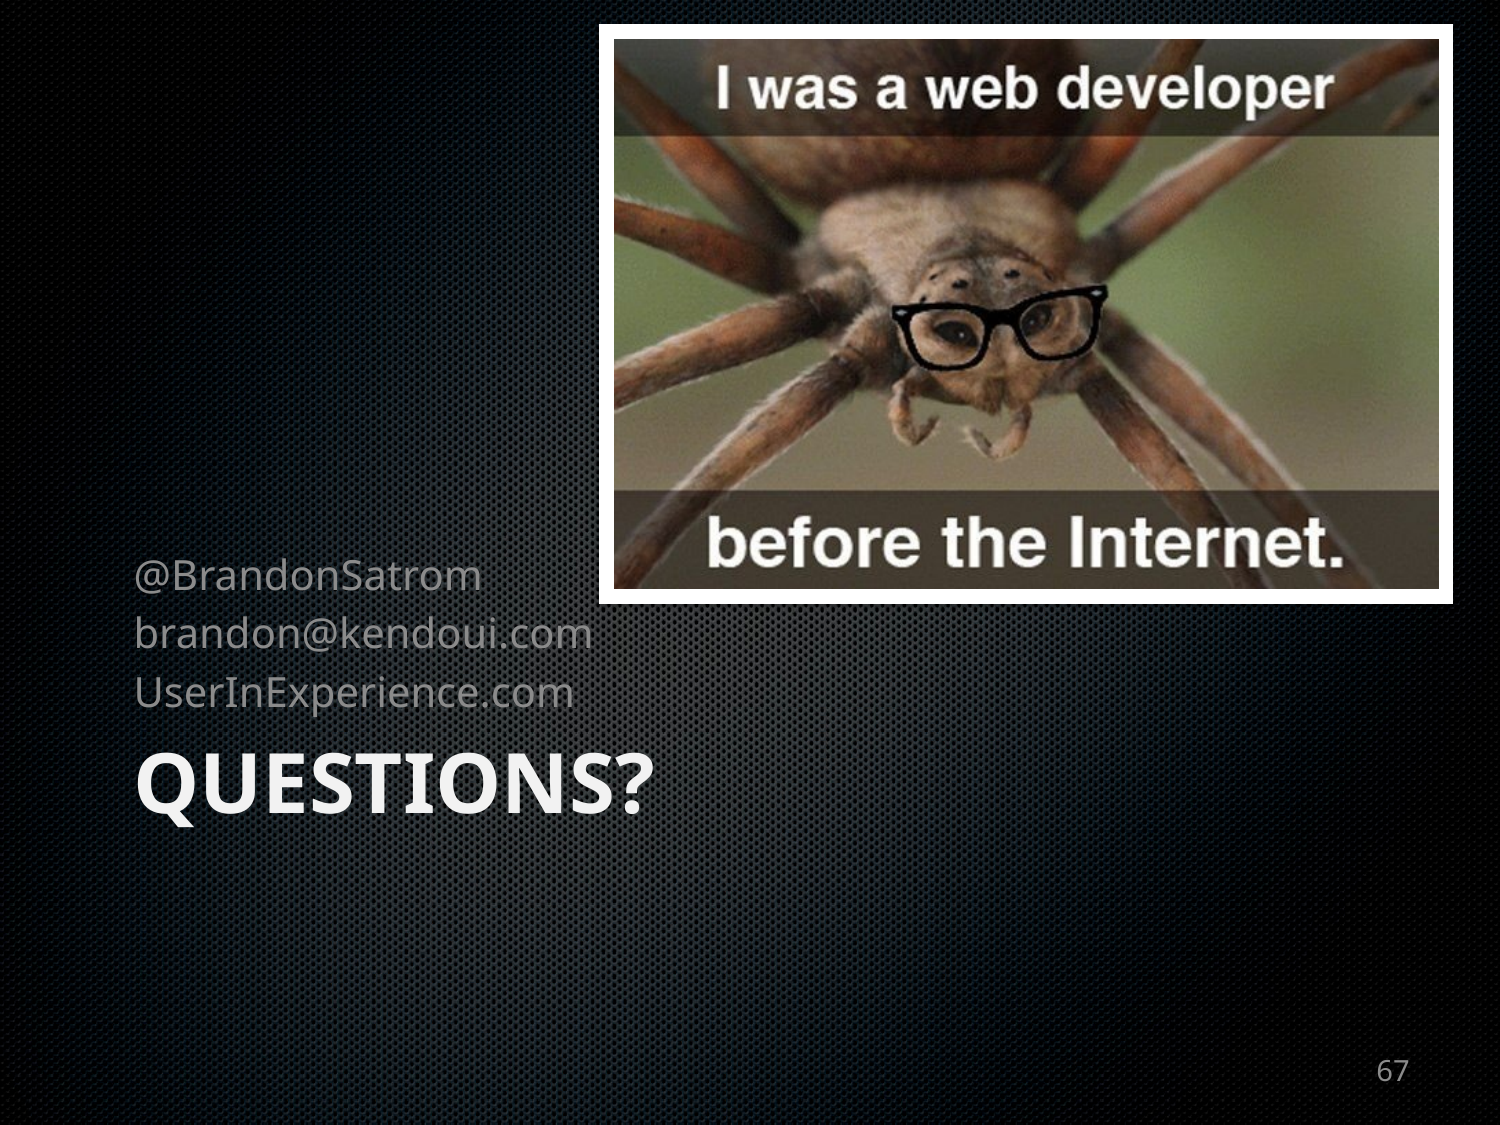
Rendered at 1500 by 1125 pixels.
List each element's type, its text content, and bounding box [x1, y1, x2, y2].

list @BrandonSatrom brandon@kendoui.com UserInExperience.com [118, 476, 1394, 723]
slide_number 67 [1074, 1042, 1425, 1103]
picture [0, 0, 1500, 1125]
title Questions? [118, 723, 1394, 947]
